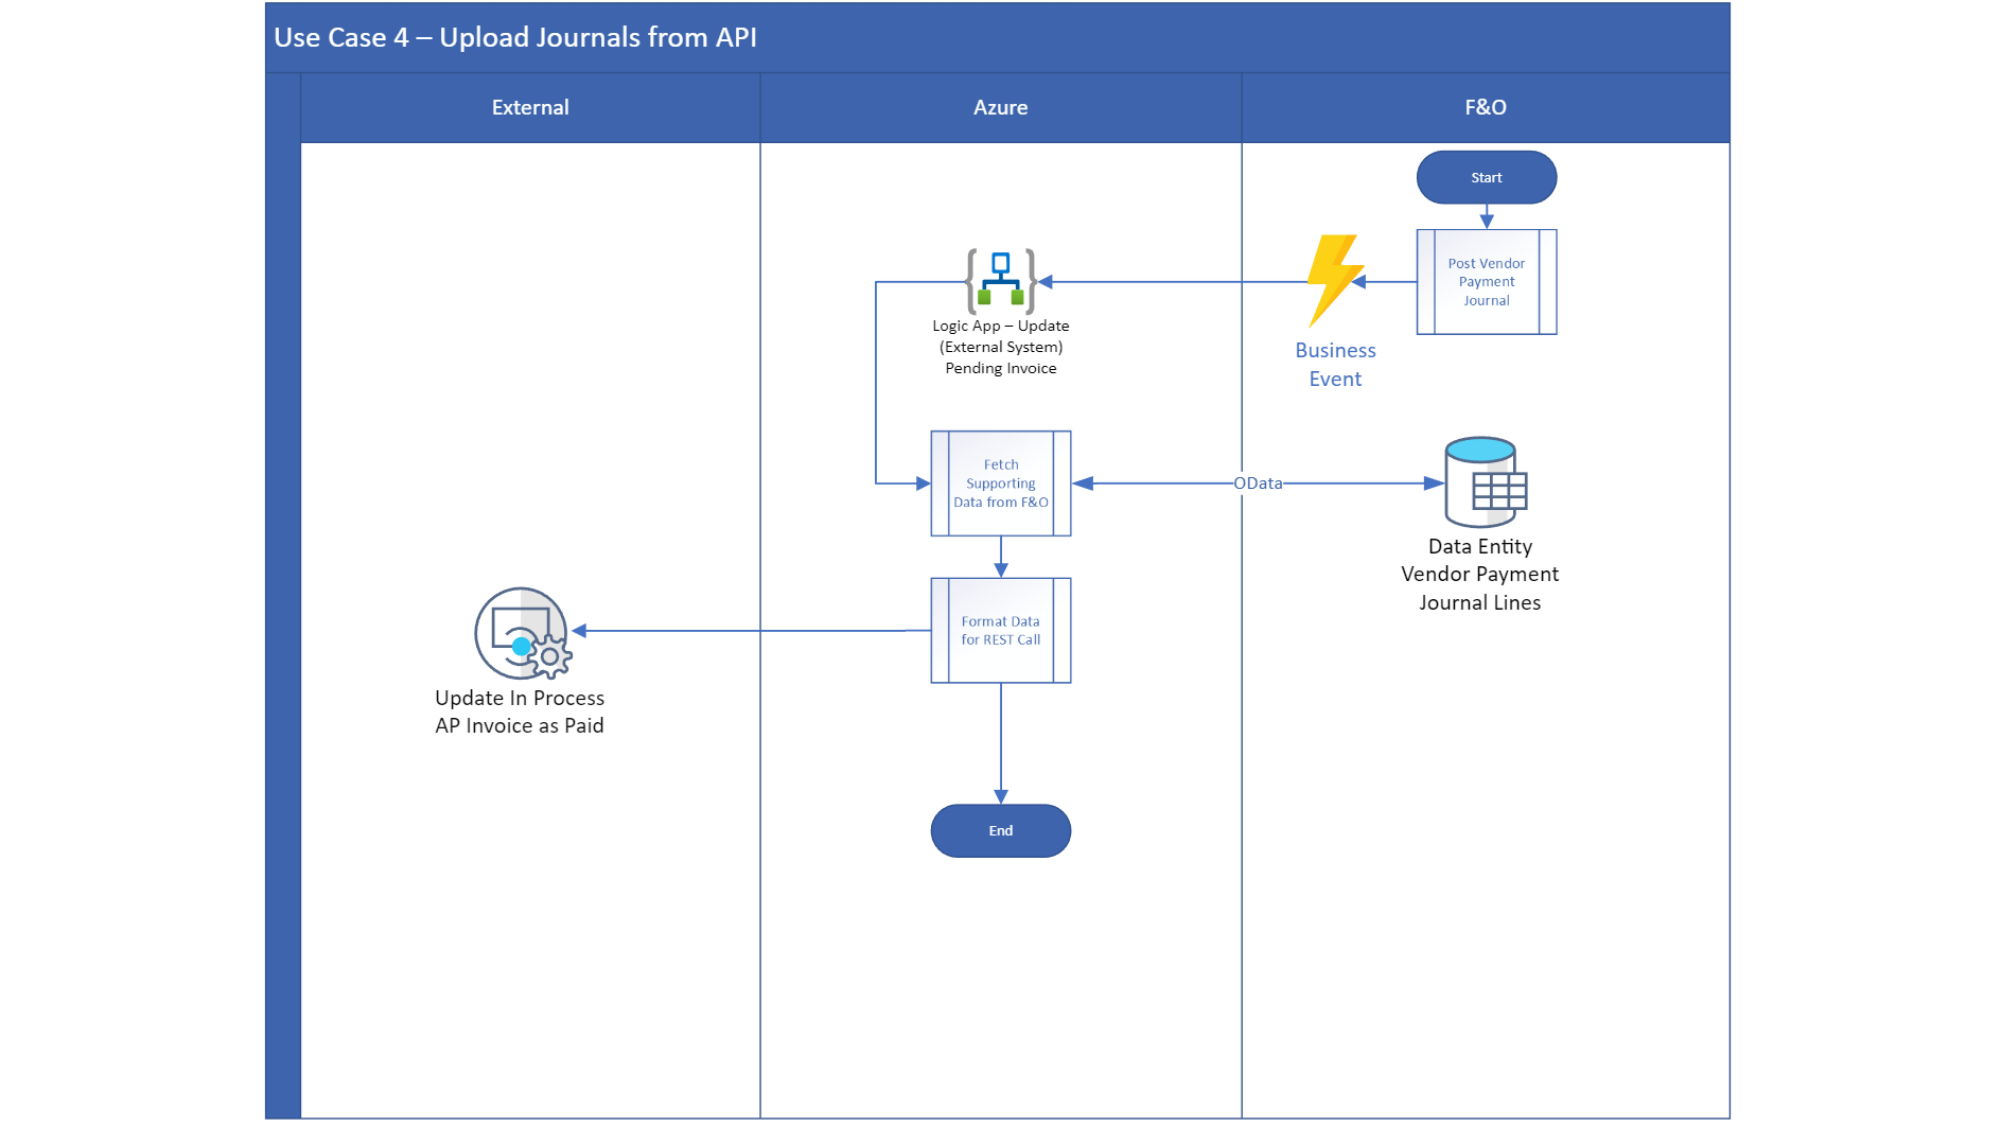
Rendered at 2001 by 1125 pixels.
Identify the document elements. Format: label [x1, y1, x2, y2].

picture [262, 0, 1738, 1125]
